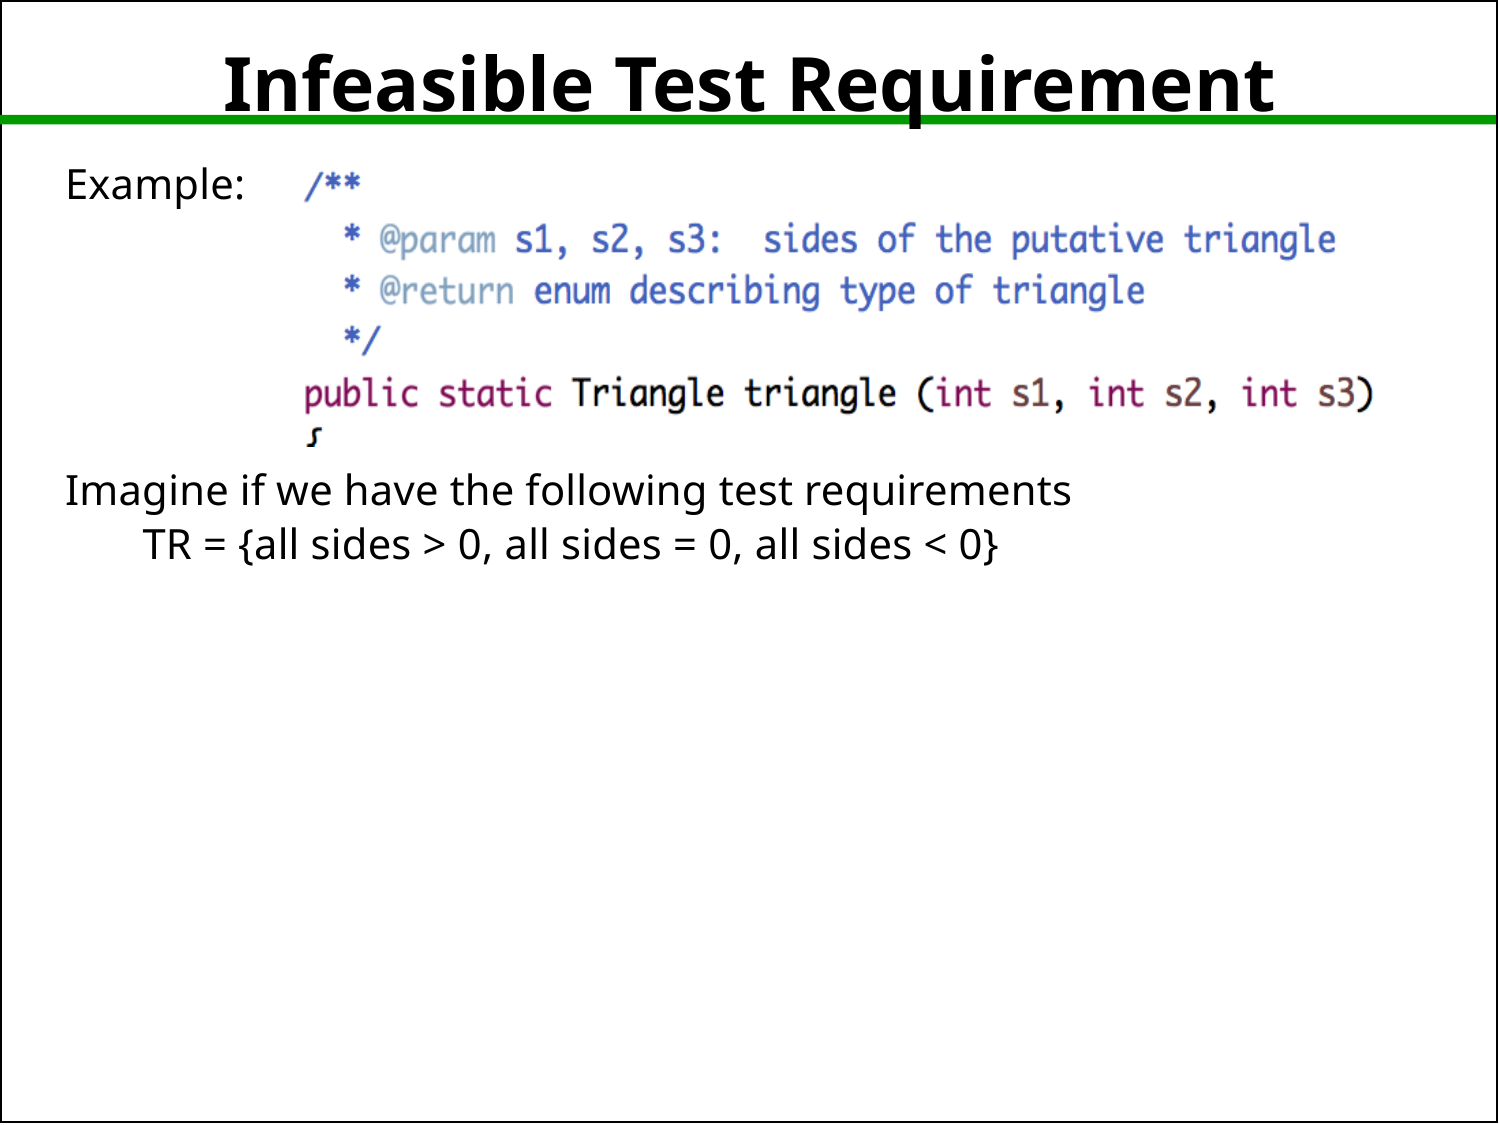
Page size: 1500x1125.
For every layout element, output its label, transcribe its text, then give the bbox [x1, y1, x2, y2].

title Infeasible Test Requirement [7, 15, 1493, 159]
picture [296, 165, 1384, 447]
text_box Example: Imagine if we have the following test requirements TR = {all sides > 0, all sides = 0, all sides < 0} [49, 149, 1475, 521]
